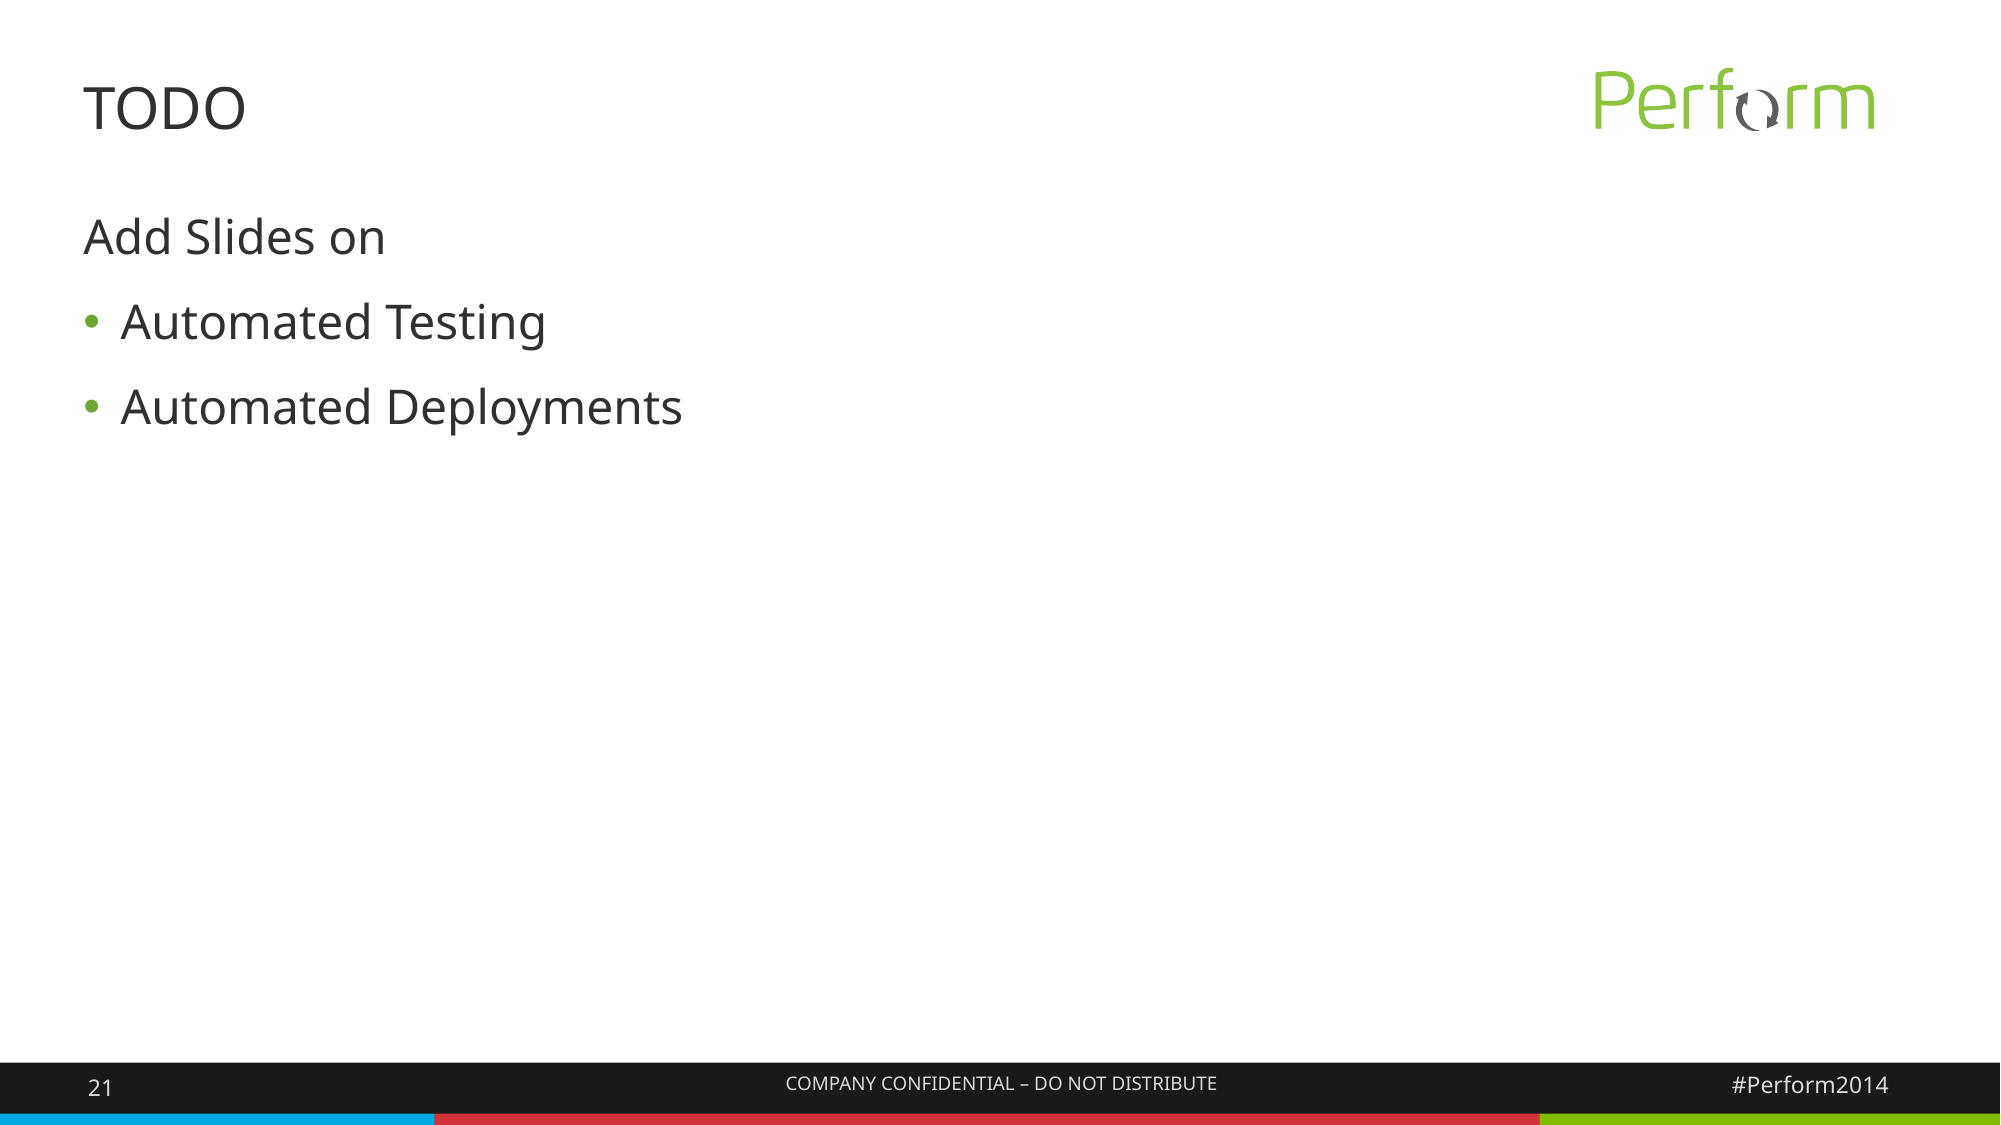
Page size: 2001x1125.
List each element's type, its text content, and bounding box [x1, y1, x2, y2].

list Add Slides on Automated Testing Automated Deployments [68, 205, 1872, 1026]
title TODO [68, 61, 1872, 168]
picture [1578, 54, 1888, 143]
